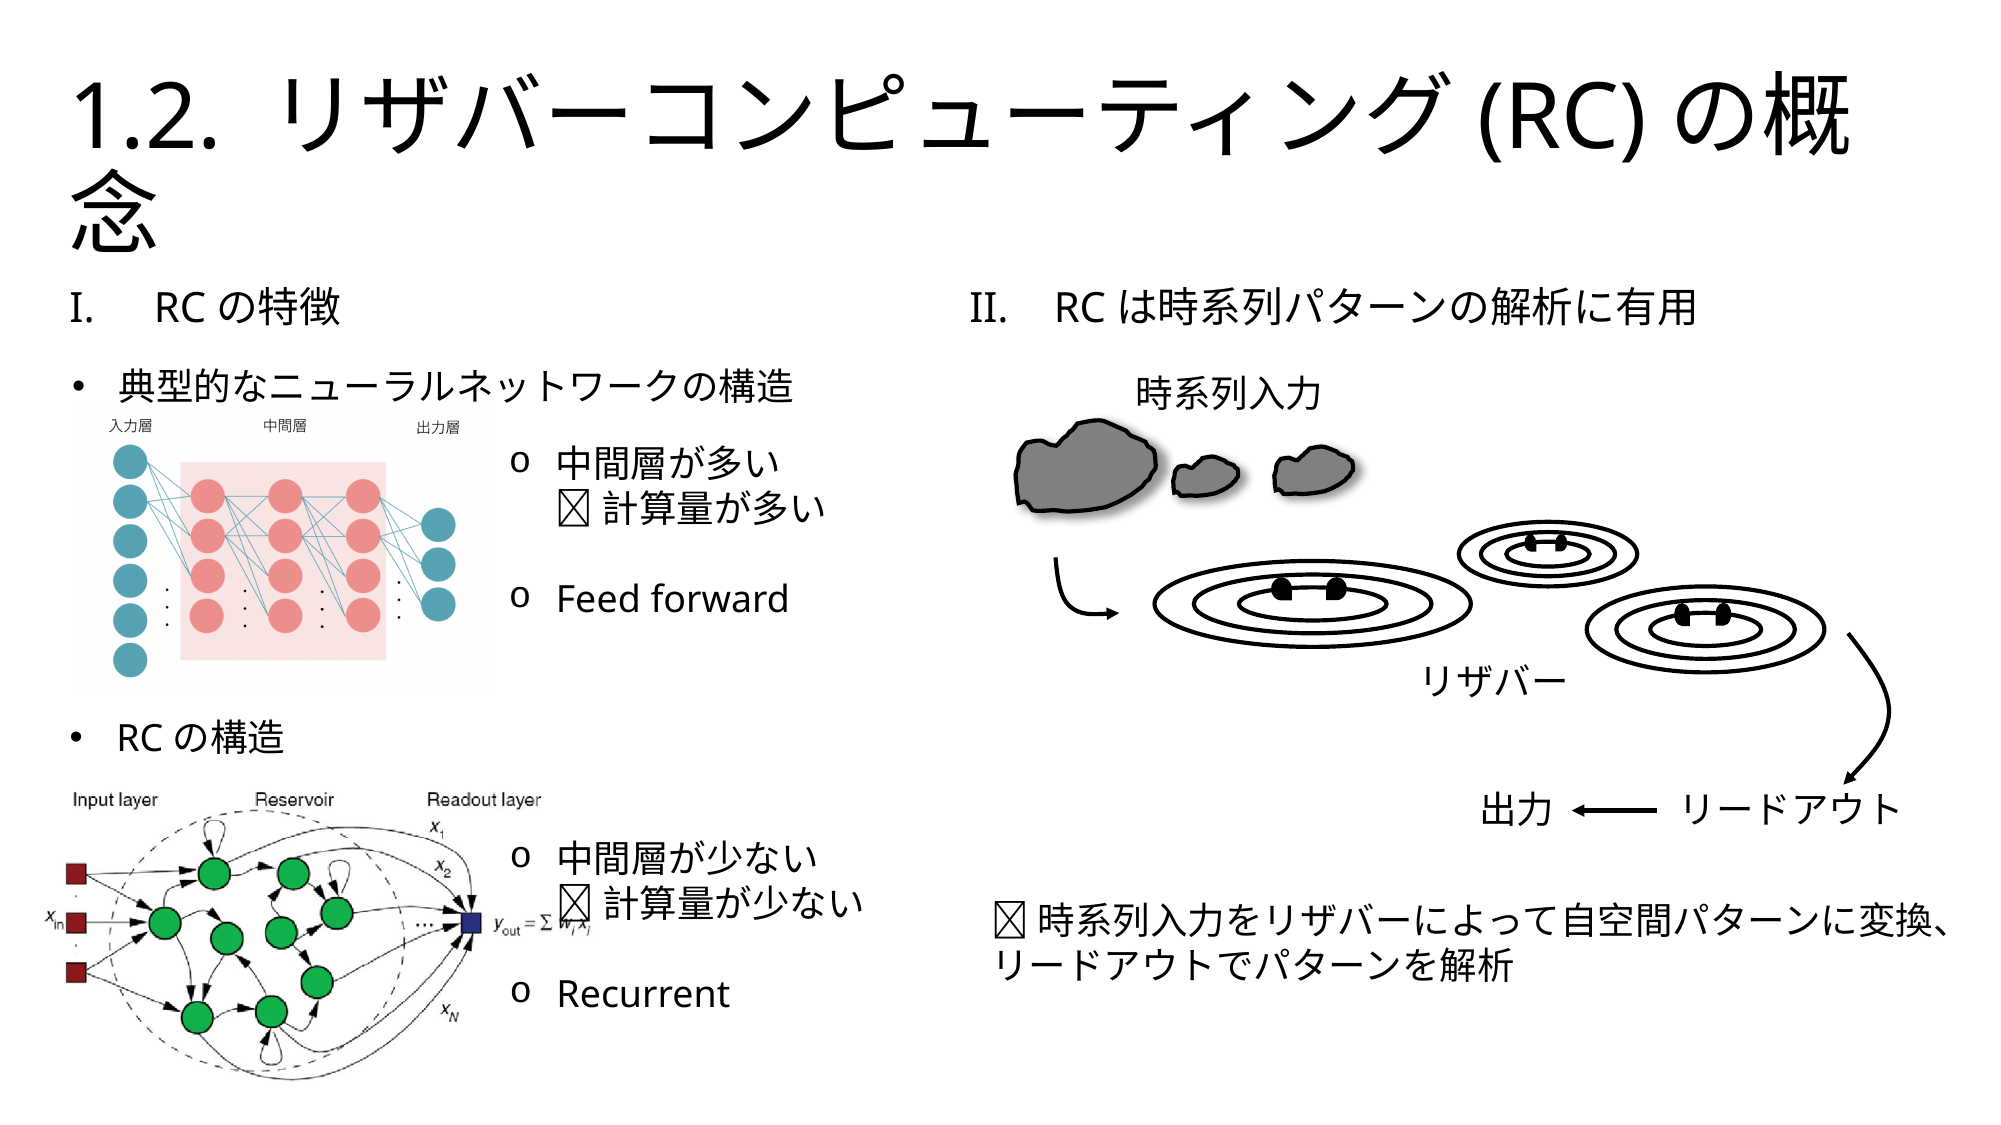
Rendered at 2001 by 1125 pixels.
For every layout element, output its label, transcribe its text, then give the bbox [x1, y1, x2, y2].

text_box RCの構造 [54, 706, 300, 767]
text_box 中間層が多い  計算量が多い Feed forward [494, 432, 842, 628]
text_box RCの特徴 [54, 273, 357, 339]
text_box 典型的なニューラルネットワークの構造 [57, 355, 809, 416]
picture [79, 402, 491, 696]
title 1.2. リザバーコンピューティング(RC)の概念 [53, 59, 1947, 278]
text_box RCは時系列パターンの解析に有用 [954, 273, 1714, 339]
text_box 中間層が少ない  計算量が少ない Recurrent [595, 827, 880, 1068]
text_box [1011, 363, 1921, 840]
text_box 時系列入力をリザバーによって自空間パターンに変換、 リードアウトでパターンを解析 [976, 889, 1986, 995]
picture [44, 780, 595, 1084]
